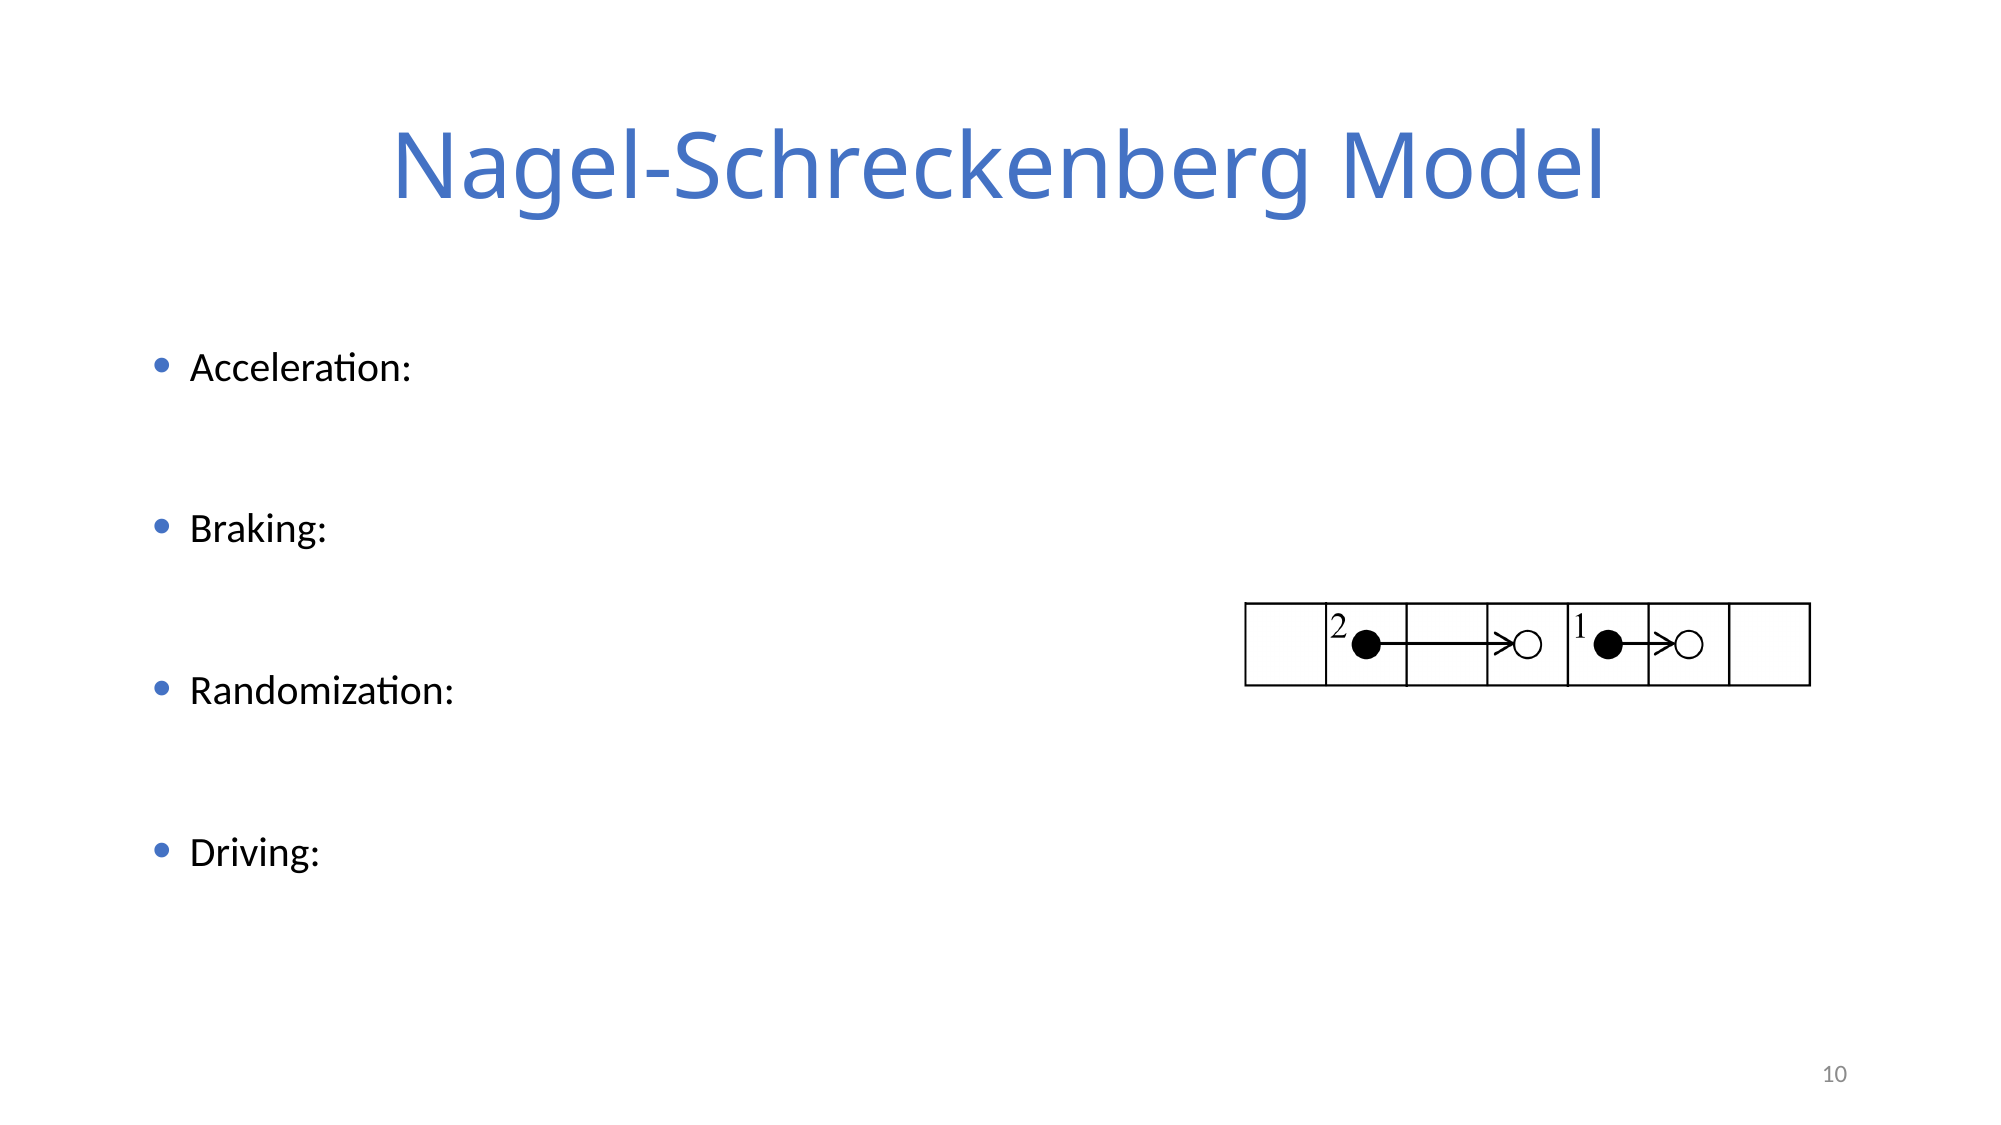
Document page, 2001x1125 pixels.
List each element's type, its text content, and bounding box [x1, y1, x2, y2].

title Nagel-Schreckenberg Model [137, 59, 1863, 278]
slide_number 10 [1412, 1042, 1863, 1103]
picture [1241, 602, 1812, 687]
